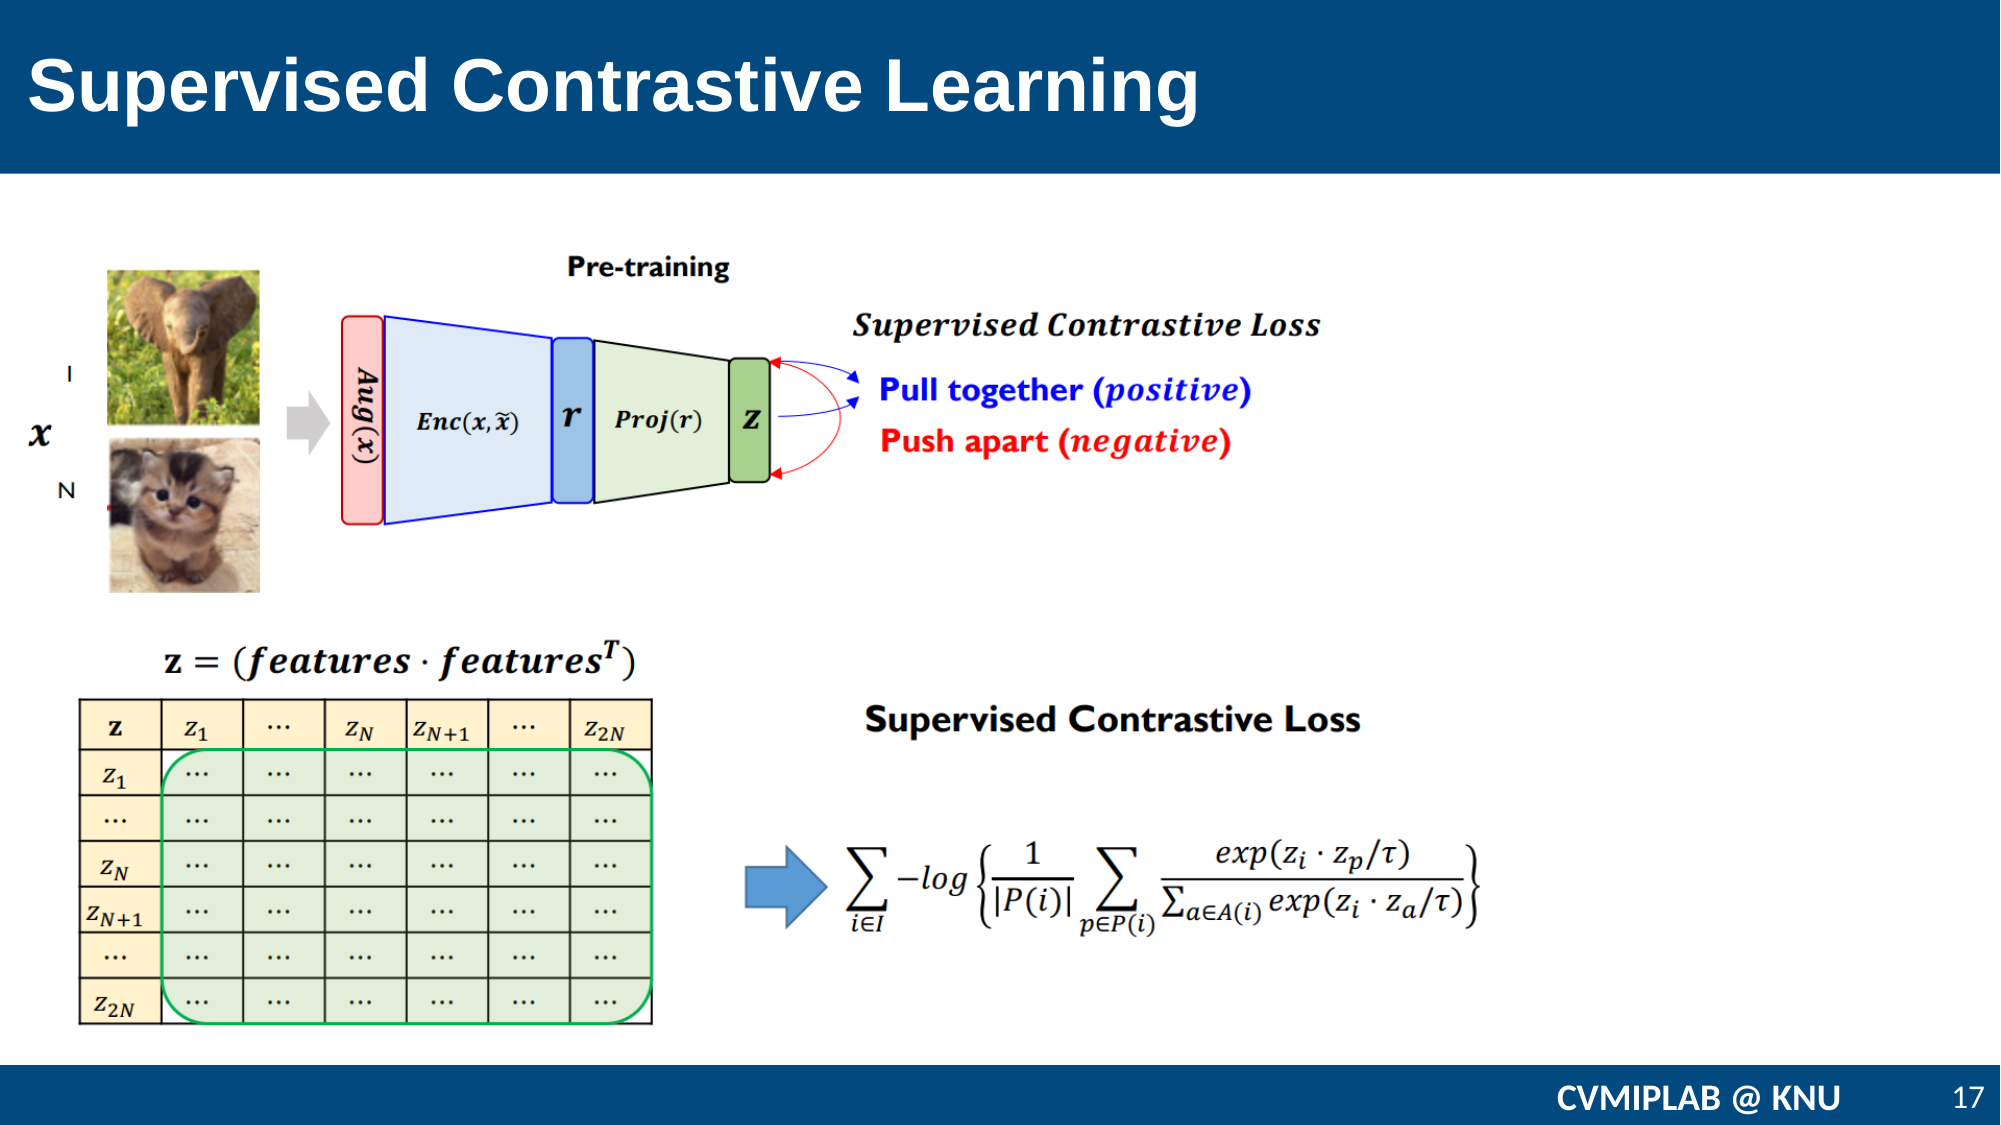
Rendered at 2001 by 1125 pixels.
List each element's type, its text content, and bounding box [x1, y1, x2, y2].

picture [12, 347, 88, 515]
title Supervised Contrastive Learning [12, 12, 1988, 162]
picture [268, 225, 1339, 602]
footer CVMIPLAB @ KNU [1489, 1066, 1909, 1125]
text_box [0, 173, 2000, 1066]
picture [107, 269, 260, 593]
picture [49, 625, 1510, 1042]
slide_number 17 [1909, 1066, 2000, 1125]
